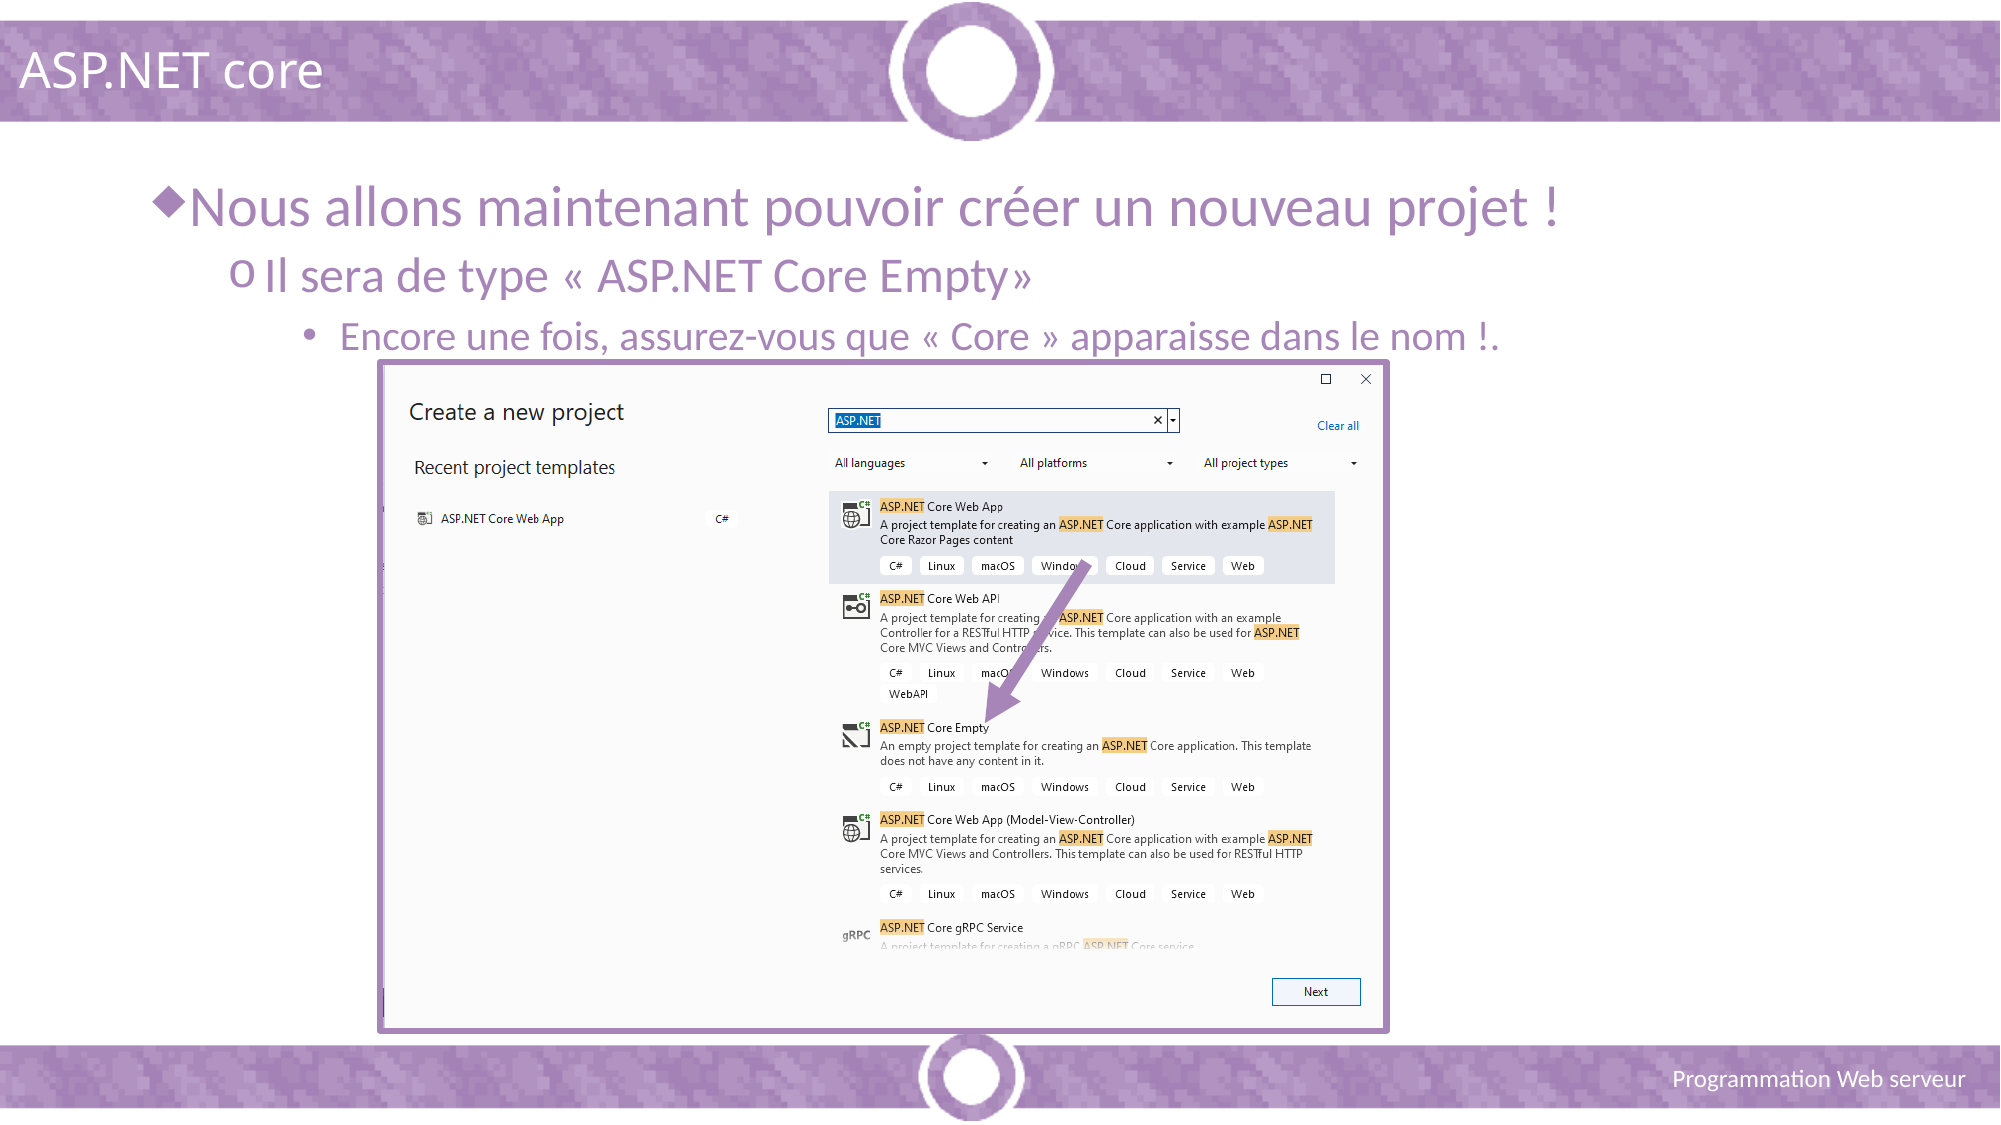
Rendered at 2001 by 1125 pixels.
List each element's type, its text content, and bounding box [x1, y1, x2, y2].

picture [0, 1033, 2000, 1121]
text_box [984, 562, 1087, 724]
picture [382, 365, 1384, 1028]
picture [0, 2, 2000, 141]
title ASP.NET core [4, 22, 884, 123]
list Nous allons maintenant pouvoir créer un nouveau projet ! Il sera de type « ASP.NET Core Empty» Encore une fois, assurez-vous que « Core » apparaisse dans le nom !. [137, 168, 1863, 1014]
